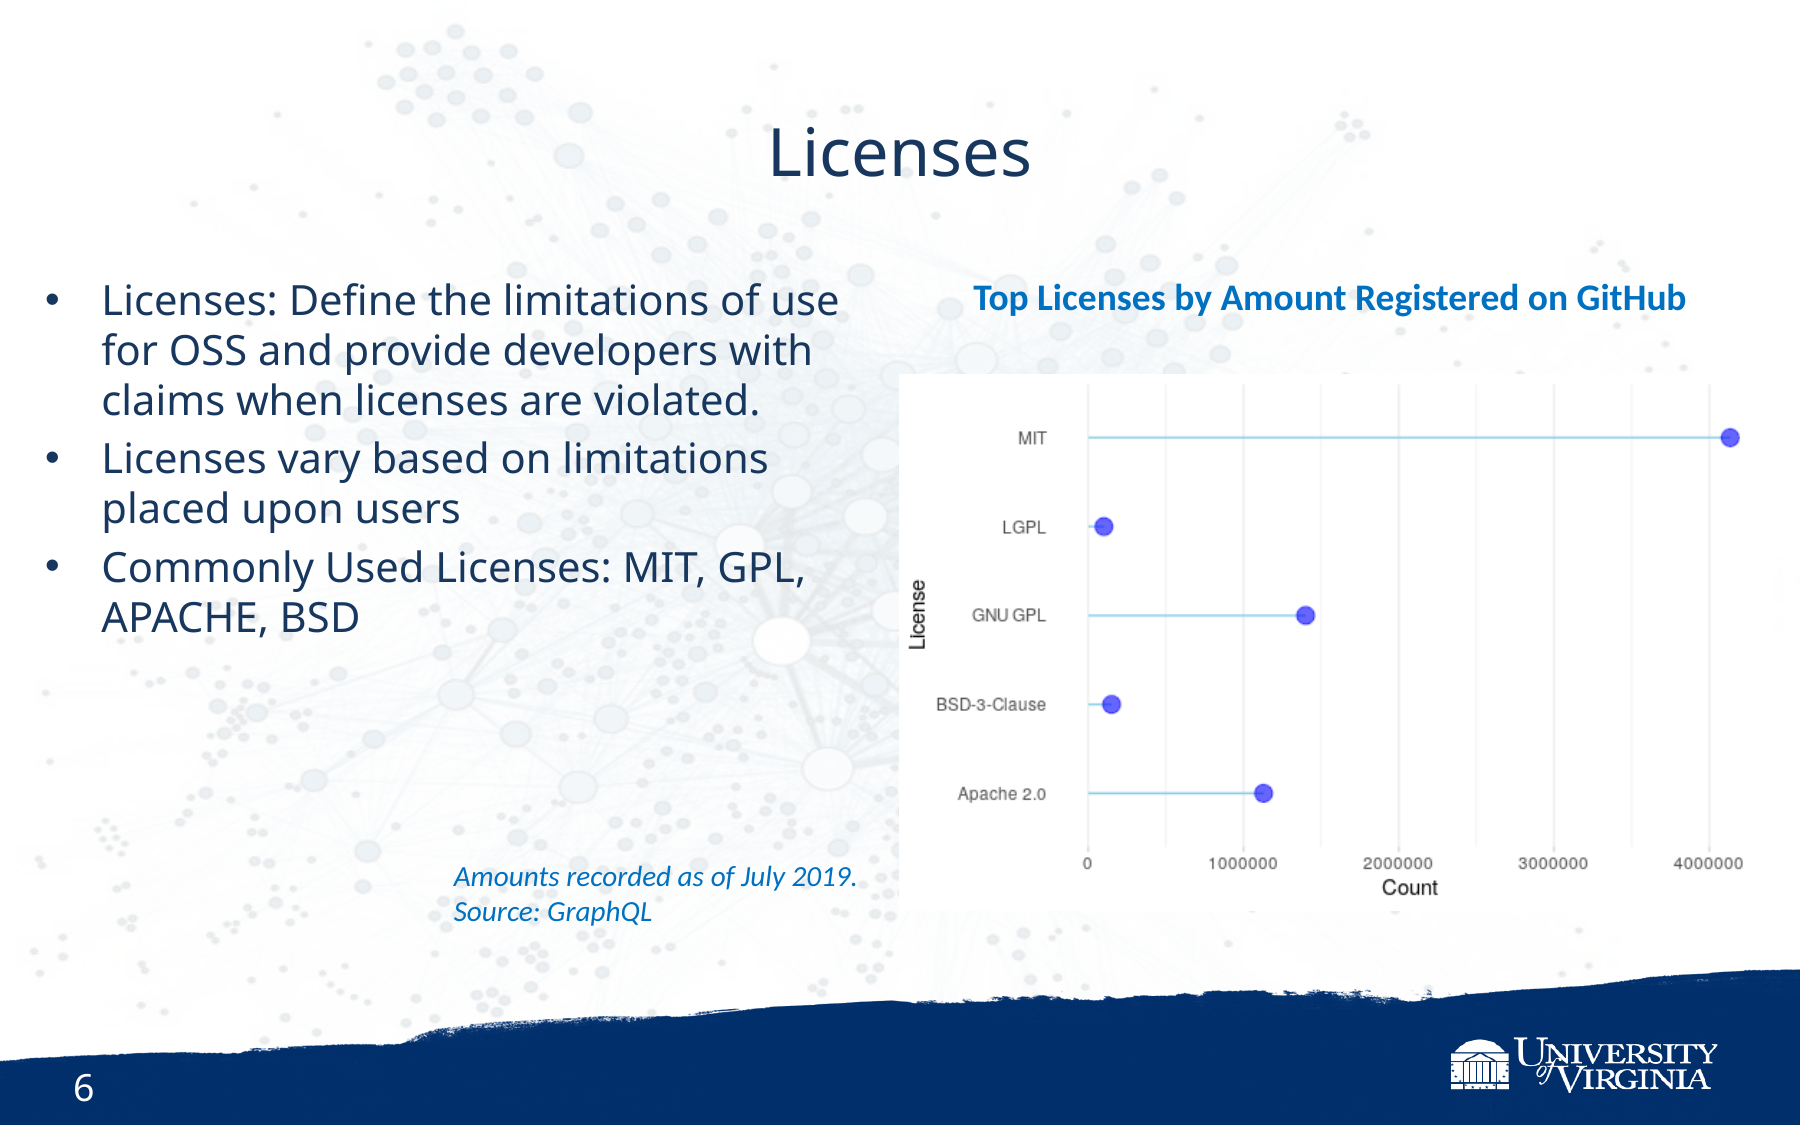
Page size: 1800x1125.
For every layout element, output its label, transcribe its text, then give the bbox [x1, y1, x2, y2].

text_box Amounts recorded as of July 2019. Source: GraphQL [438, 849, 889, 935]
slide_number 6 [58, 1059, 479, 1120]
list Licenses: Define the limitations of use for OSS and provide developers with claims when licenses are violated. Licenses vary based on limitations placed upon users Commonly Used Licenses: MIT, GPL, APACHE, BSD [30, 266, 889, 992]
text_box Top Licenses by Amount Registered on GitHub [958, 265, 1738, 326]
list Licenses [0, 102, 1800, 178]
picture [0, 374, 1800, 1125]
